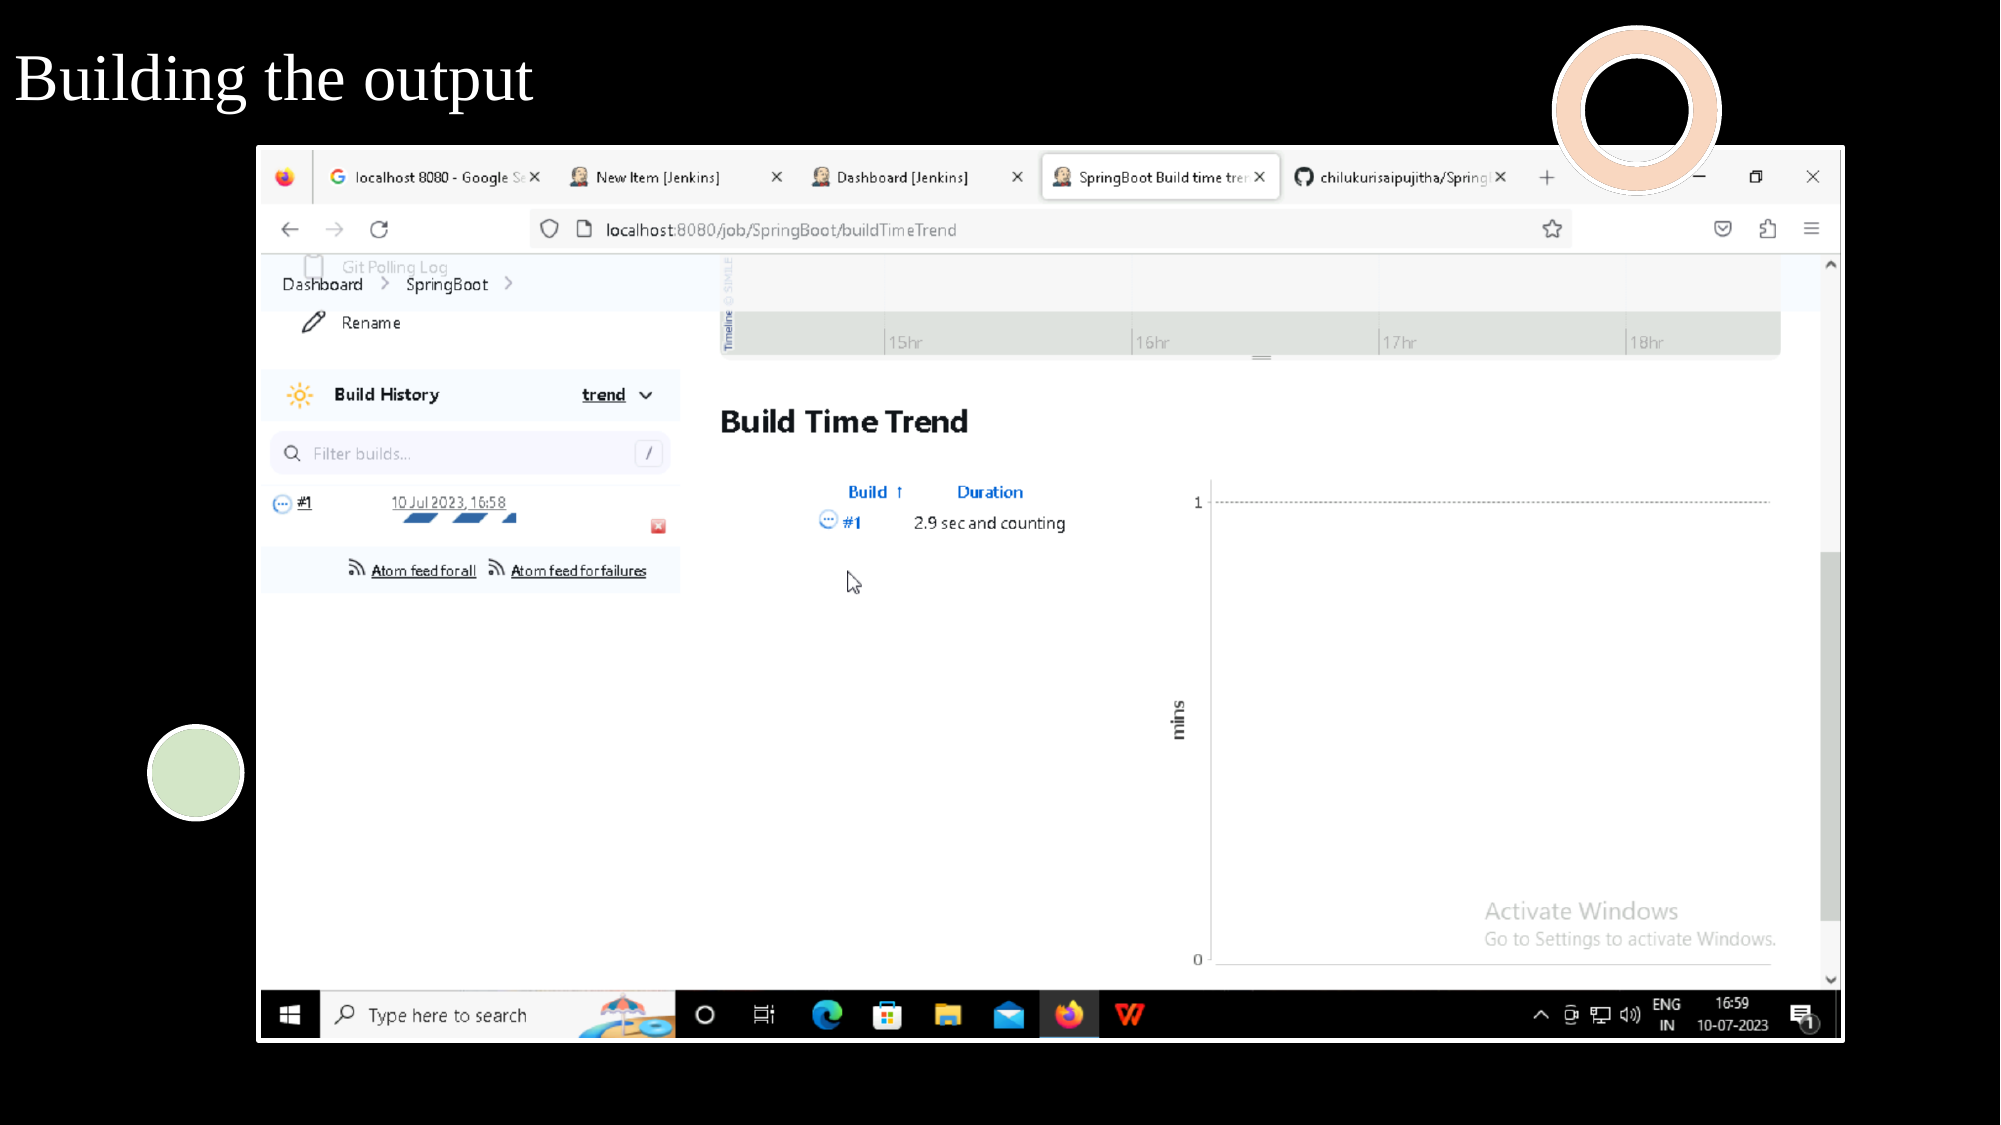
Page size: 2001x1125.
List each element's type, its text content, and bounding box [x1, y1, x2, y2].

text_box [0, 0, 2000, 1125]
text_box Building the output [0, 26, 671, 122]
text_box [1553, 26, 1721, 149]
text_box [148, 725, 244, 821]
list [260, 149, 1841, 1039]
